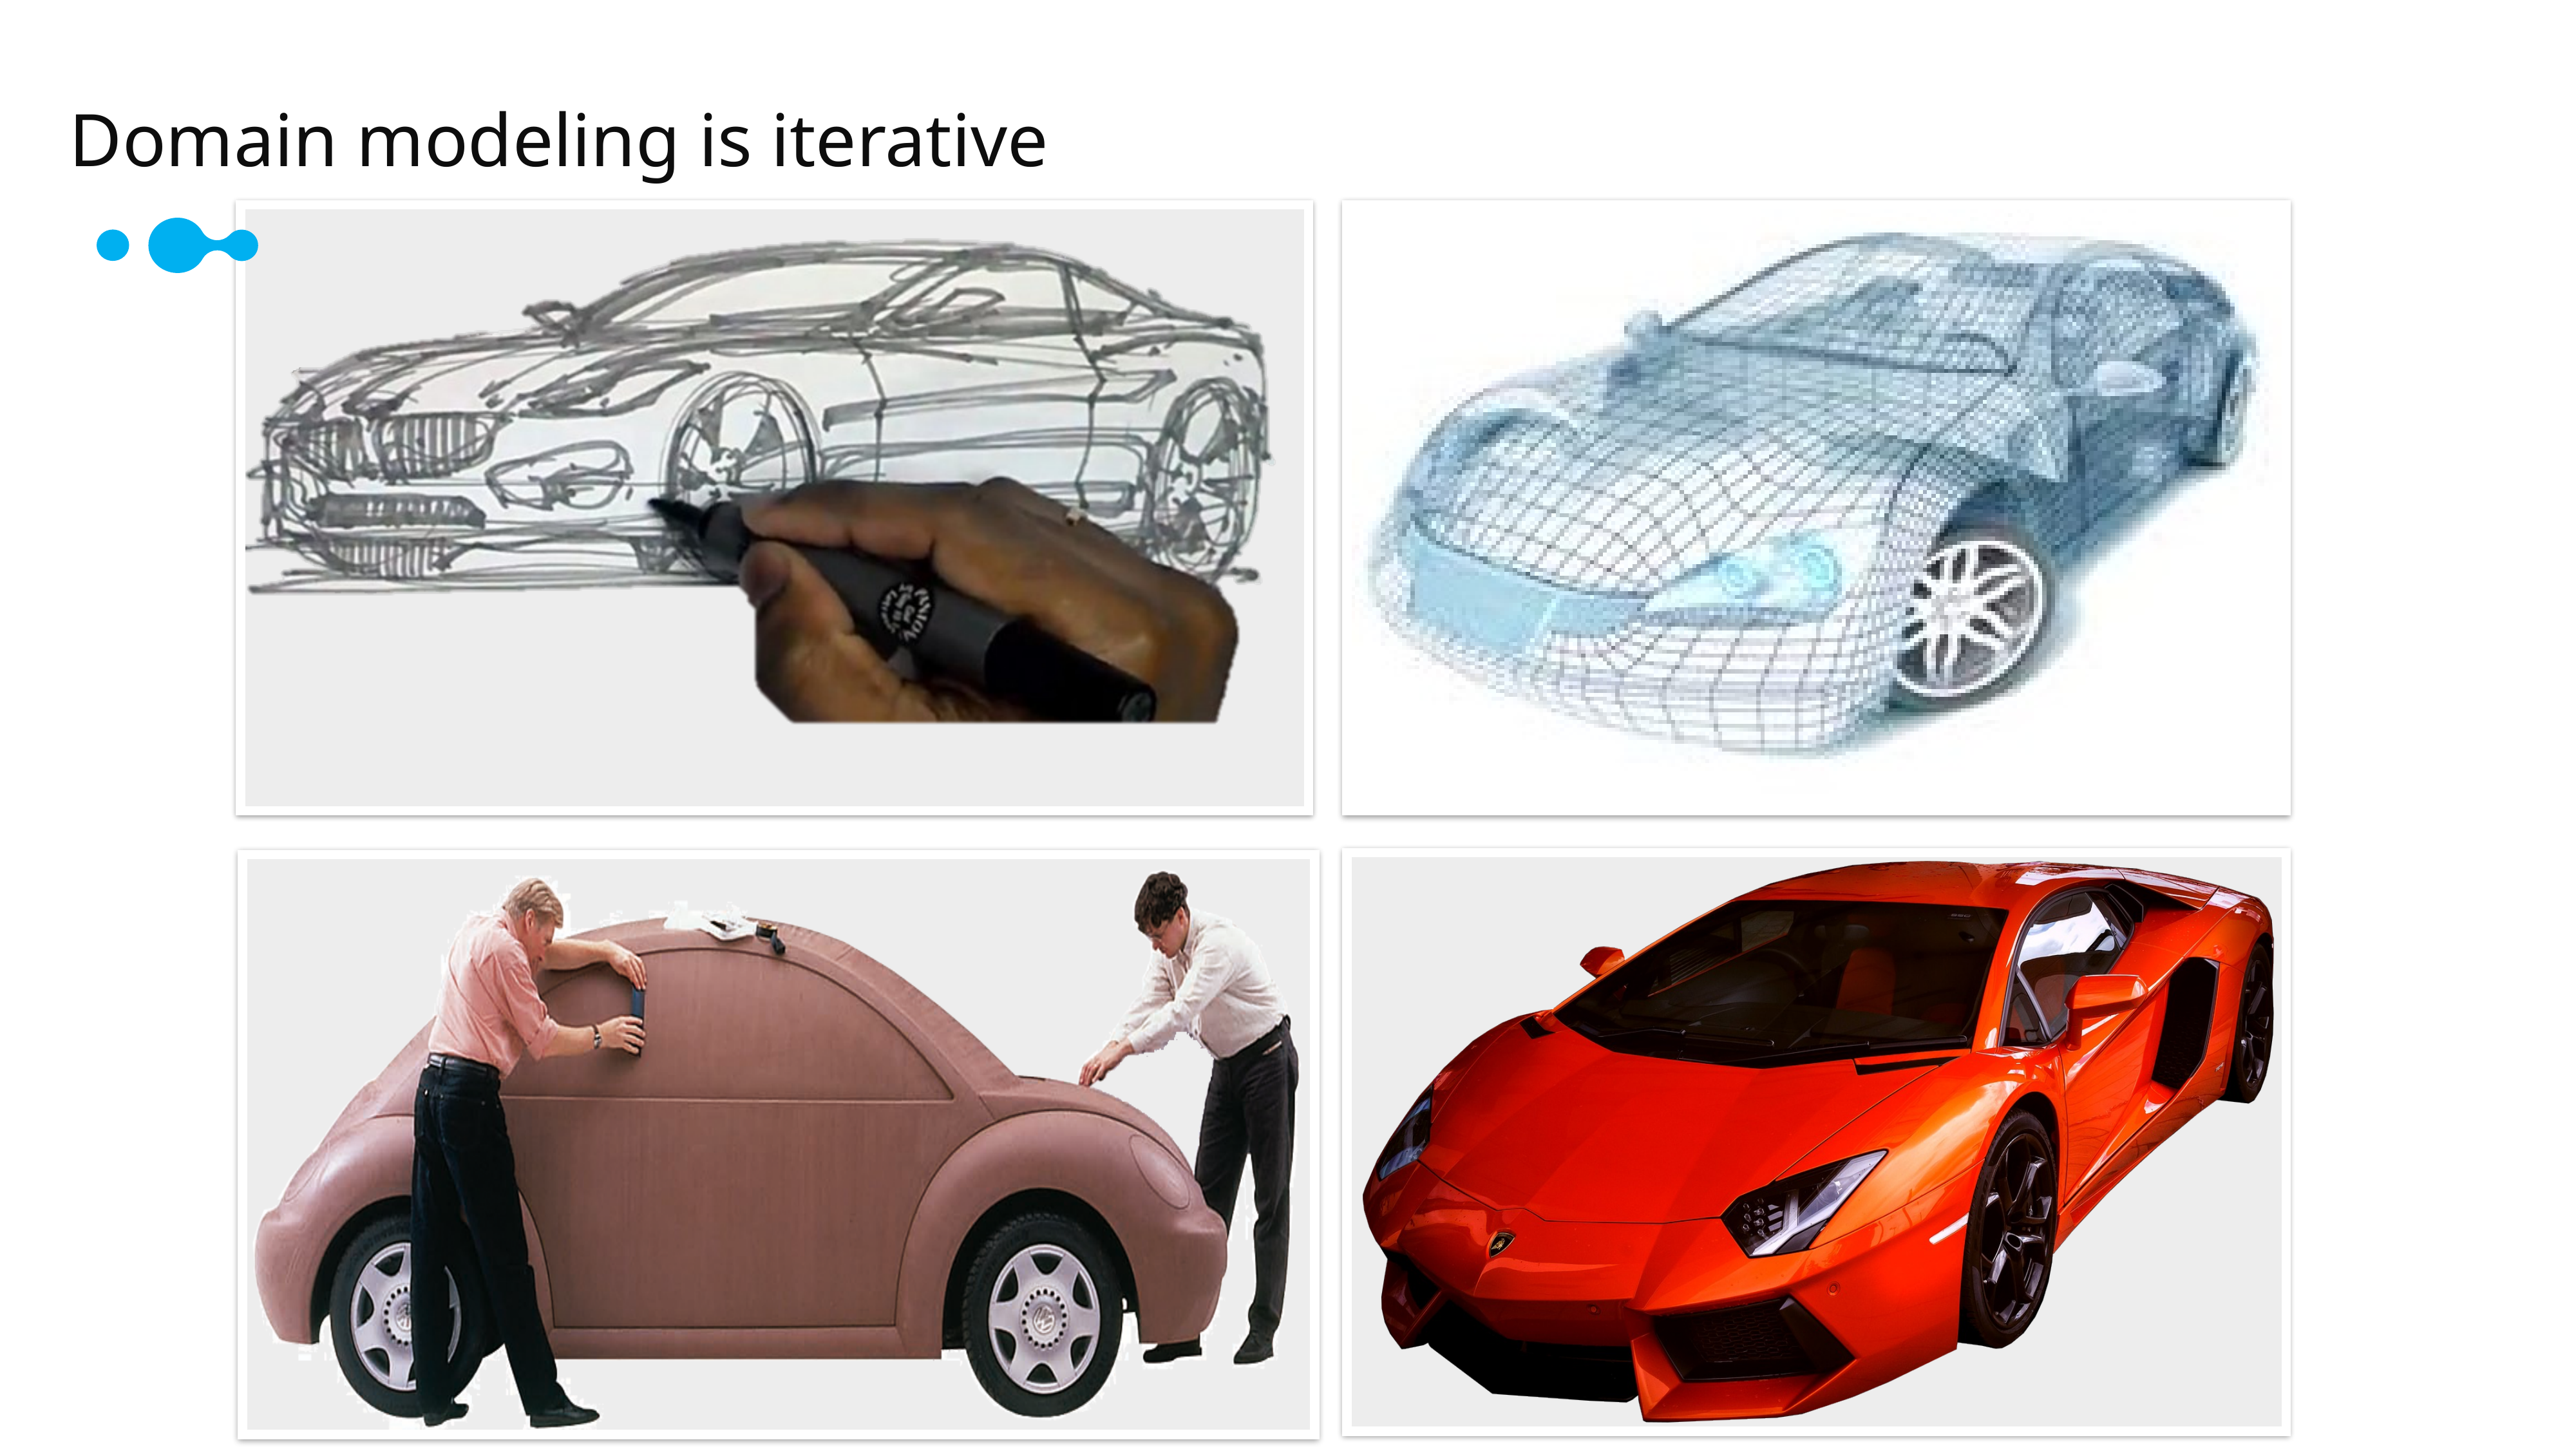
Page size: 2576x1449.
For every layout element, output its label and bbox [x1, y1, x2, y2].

picture [1351, 209, 2282, 806]
picture [245, 284, 1304, 806]
text_box [64, 87, 1452, 284]
picture [247, 859, 1311, 1430]
picture [1351, 857, 2282, 1427]
